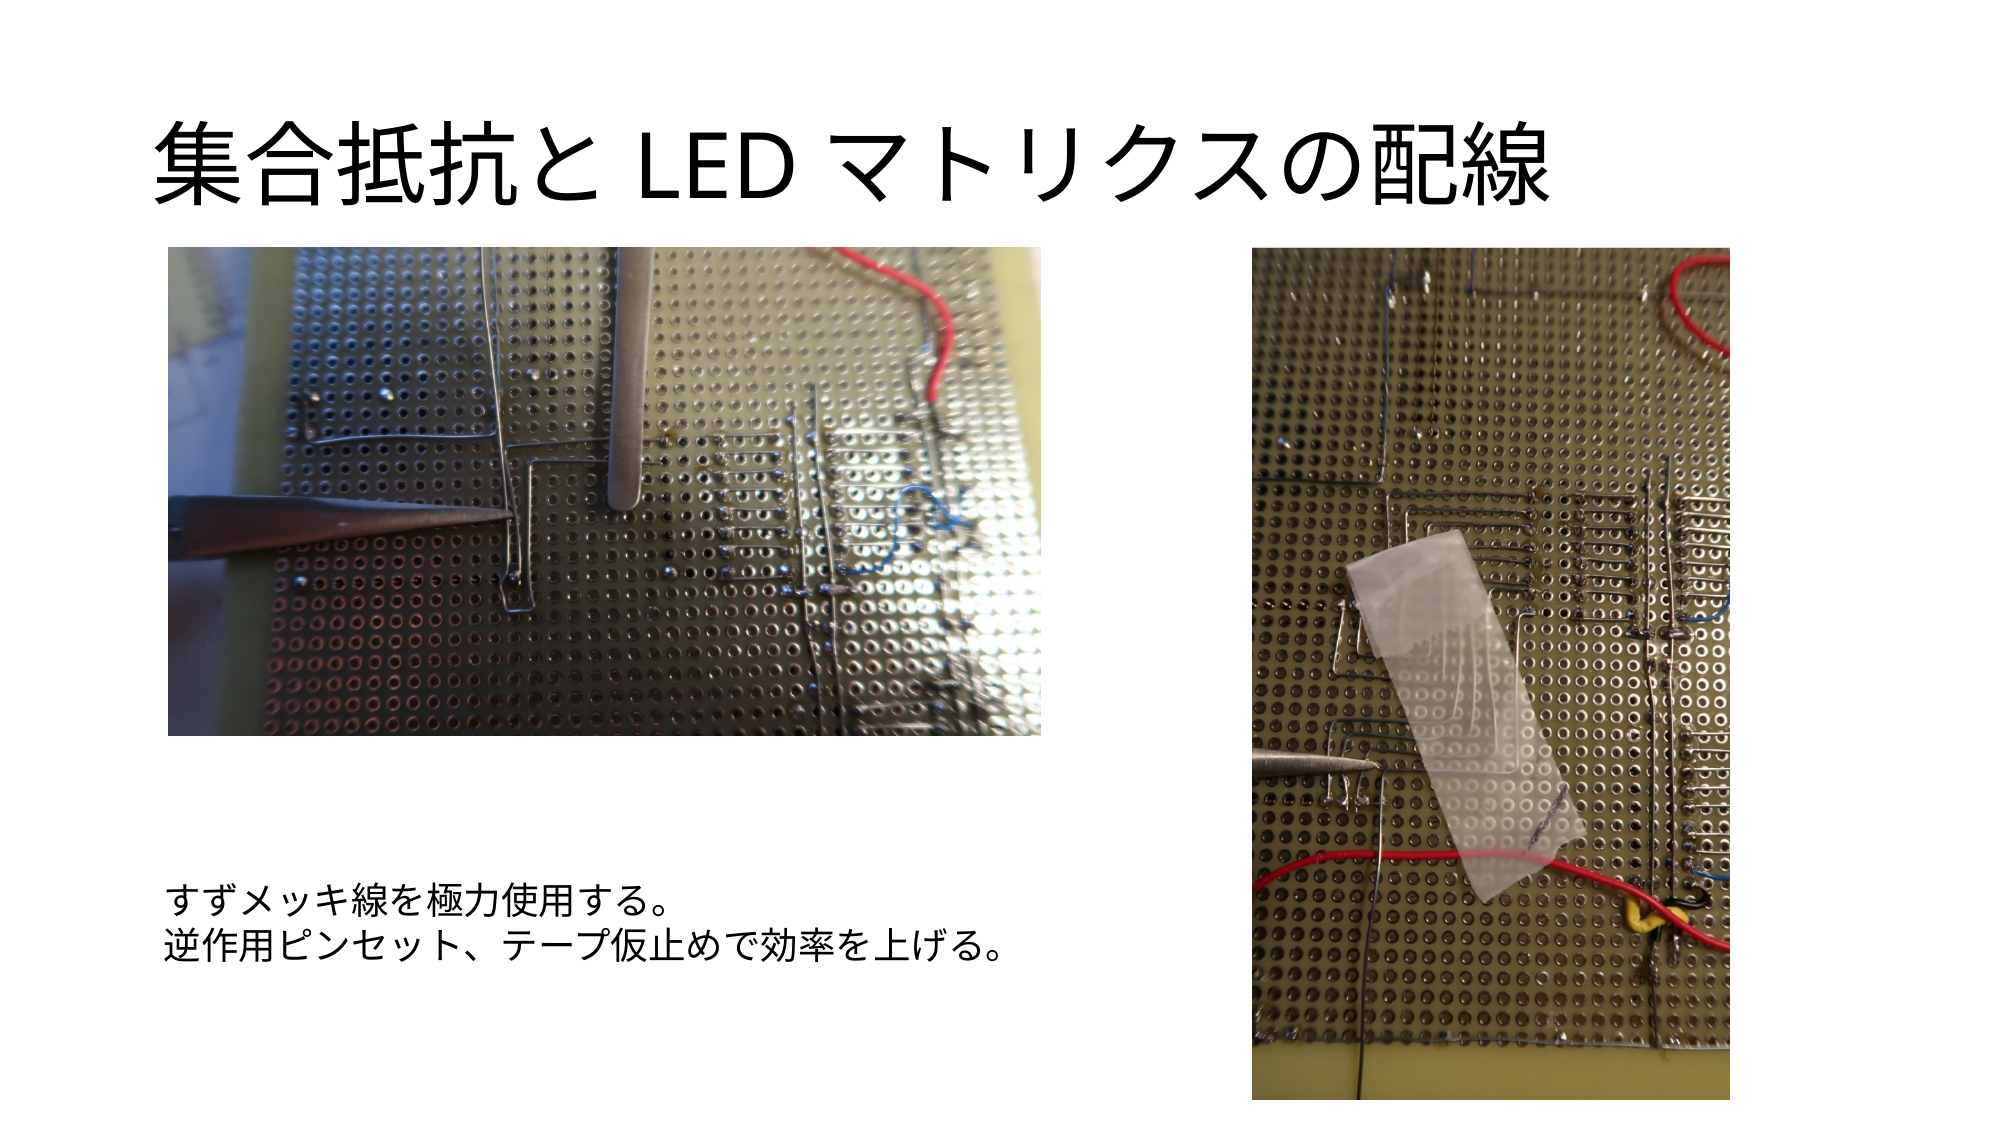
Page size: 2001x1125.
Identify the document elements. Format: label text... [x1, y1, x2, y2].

picture [1064, 249, 1917, 1100]
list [168, 247, 1041, 736]
text_box すずメッキ線を極力使用する。 逆作用ピンセット、テープ仮止めで効率を上げる。 [149, 869, 1039, 975]
title 集合抵抗とLEDマトリクスの配線 [137, 59, 1863, 278]
